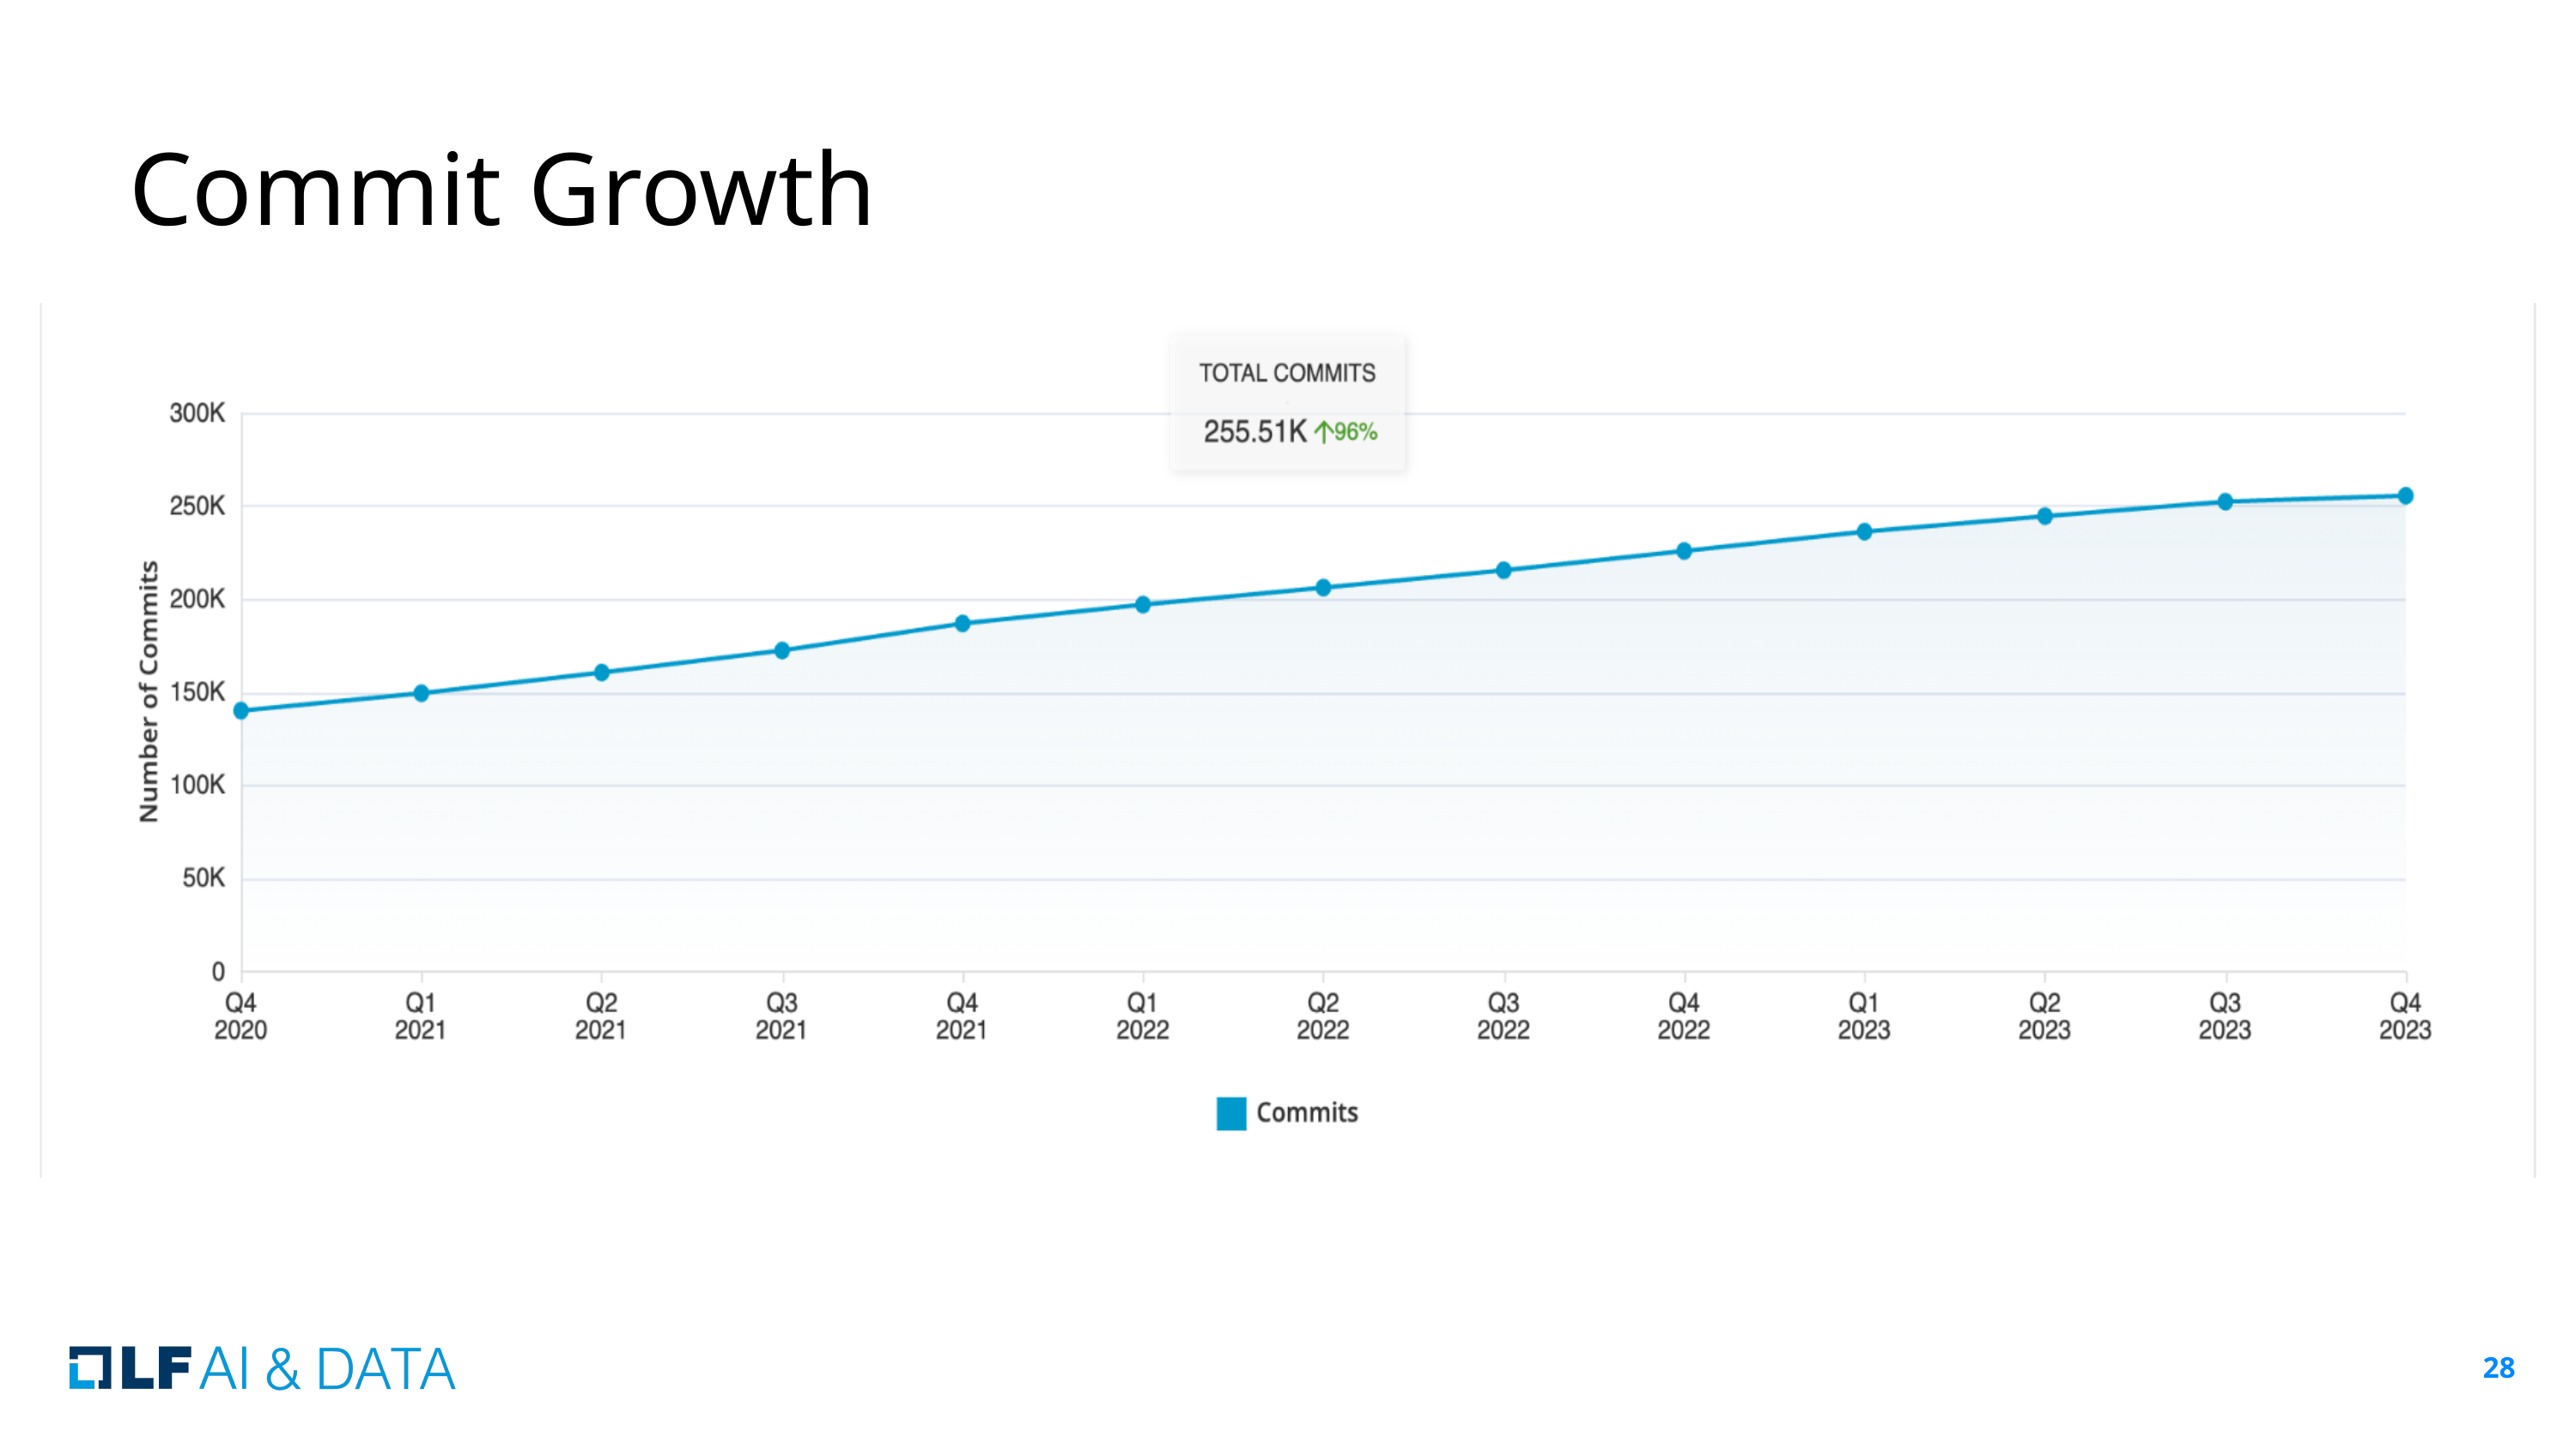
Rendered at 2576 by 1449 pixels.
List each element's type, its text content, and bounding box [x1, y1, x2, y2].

slide_number ‹#› [2386, 1313, 2542, 1425]
title Commit Growth [129, 124, 2530, 287]
picture [39, 303, 2537, 1178]
picture [61, 1341, 461, 1397]
